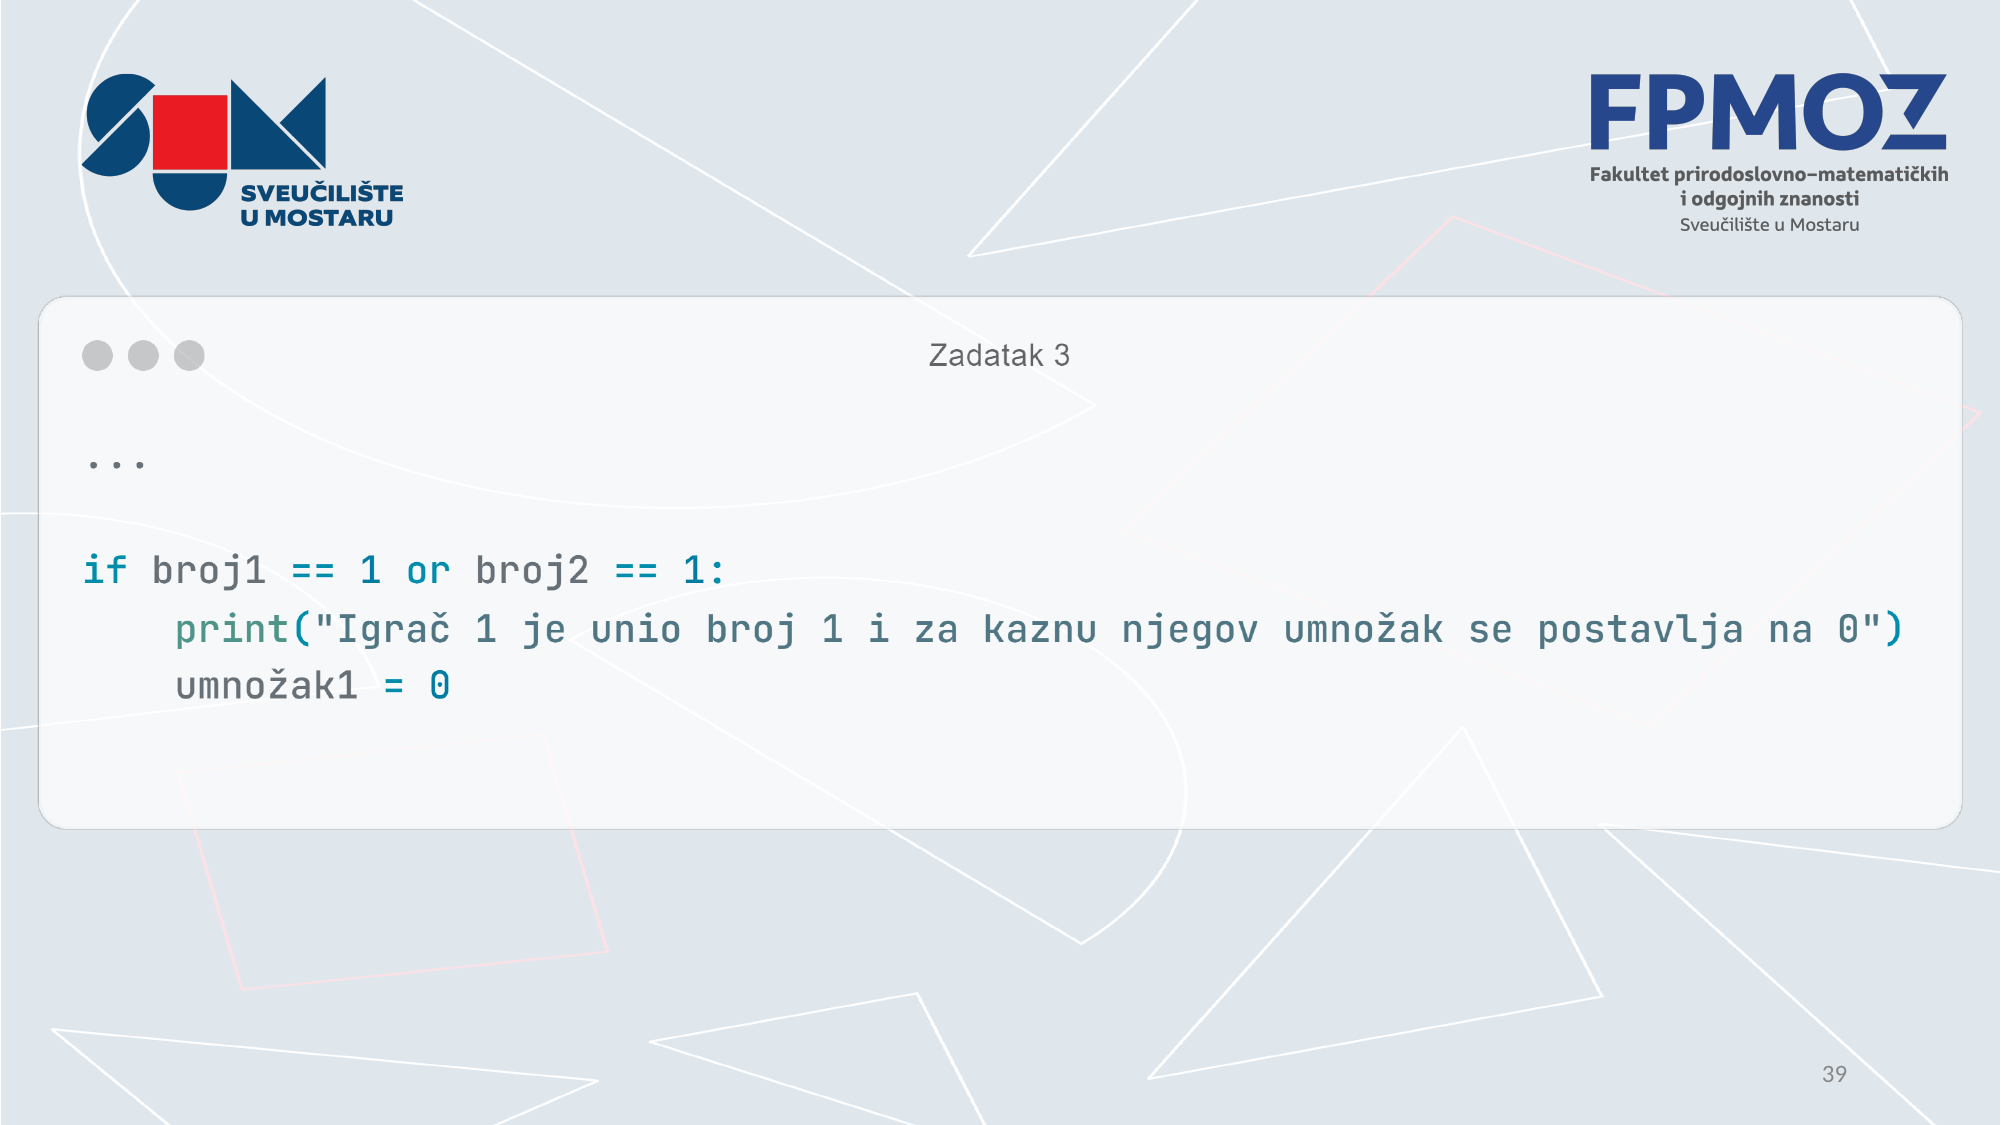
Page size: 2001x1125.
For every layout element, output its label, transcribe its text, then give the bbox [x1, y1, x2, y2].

picture [1591, 73, 1948, 231]
picture [79, 54, 407, 231]
picture [0, 258, 2000, 867]
slide_number 39 [1412, 1042, 1863, 1103]
